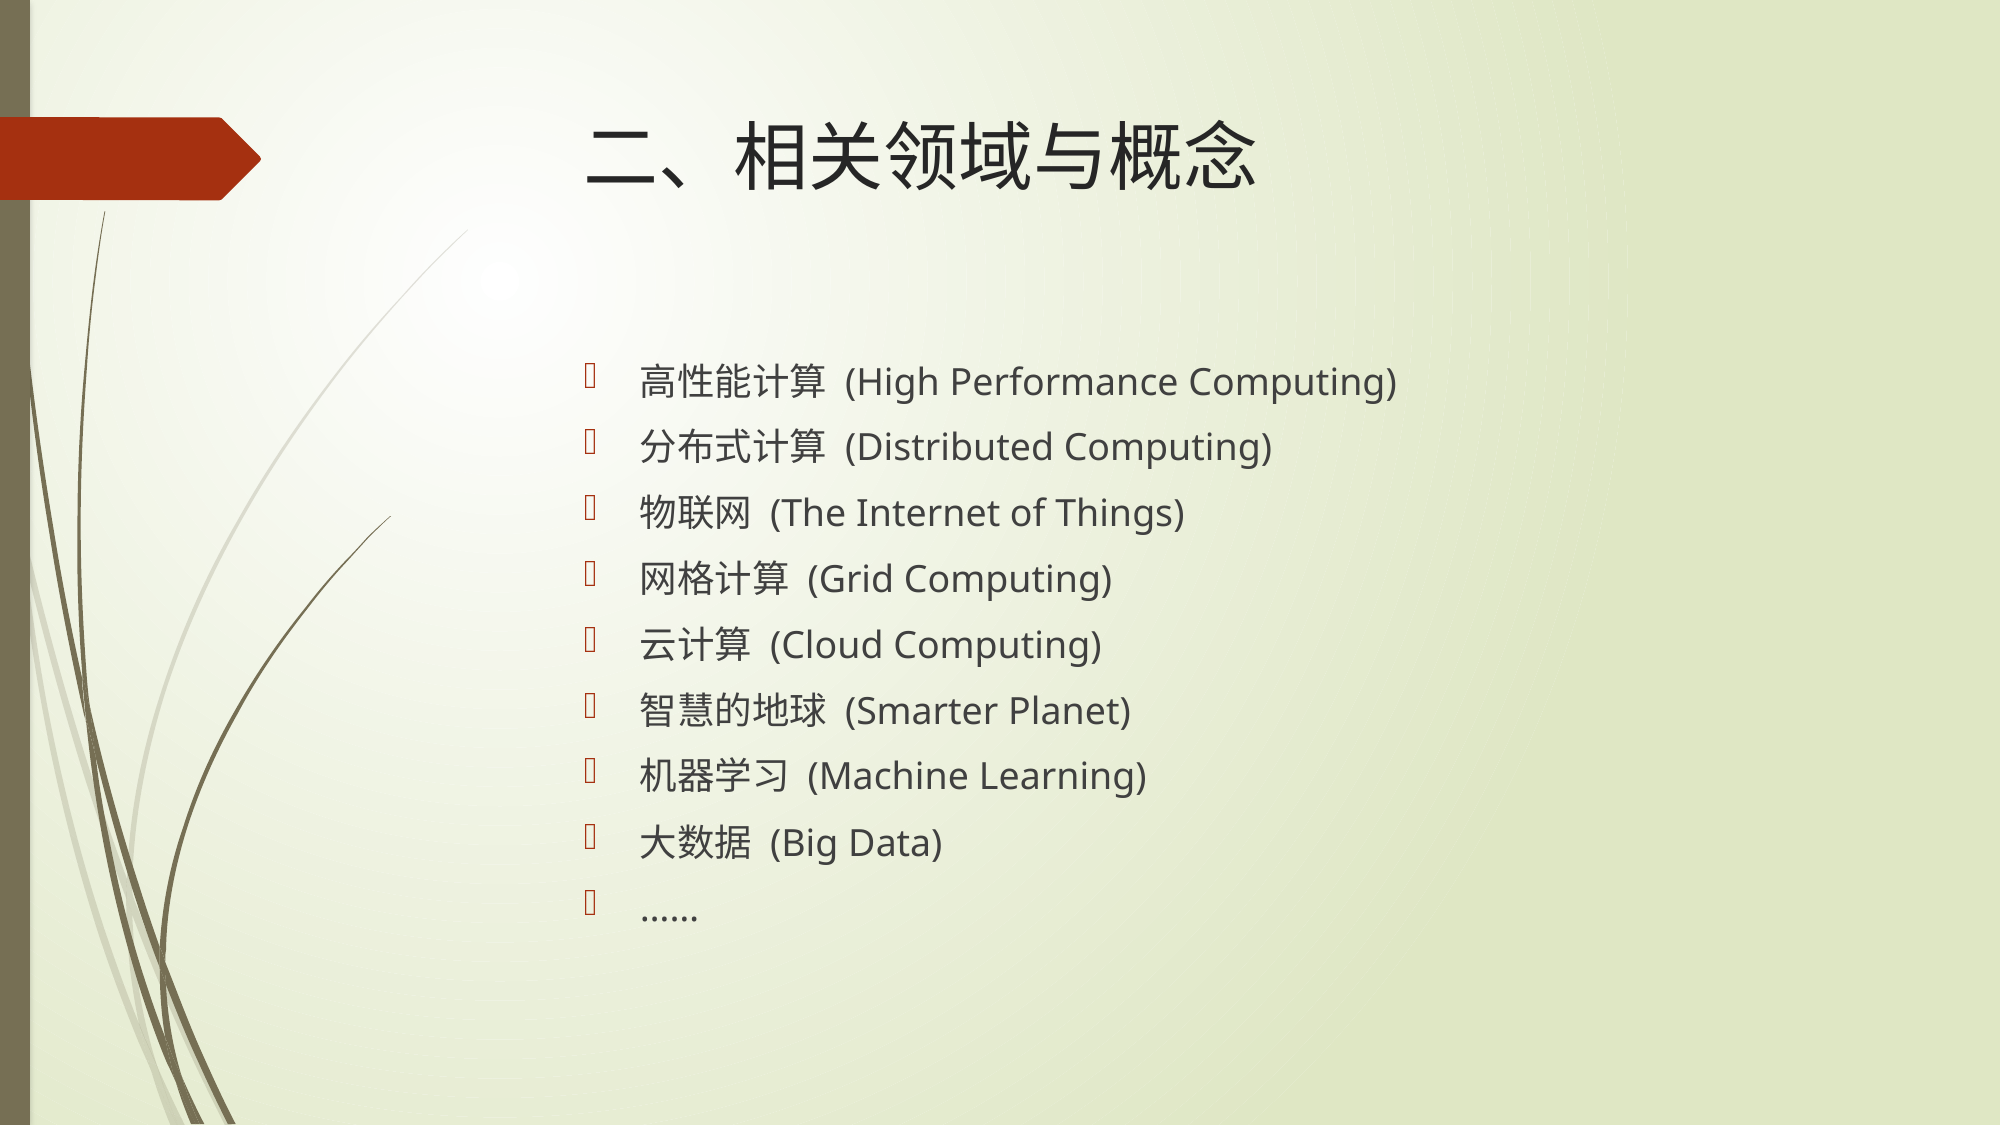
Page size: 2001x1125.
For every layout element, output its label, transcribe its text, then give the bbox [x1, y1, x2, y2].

title 二、相关领域与概念 [568, 102, 1650, 313]
list 高性能计算 (High Performance Computing) 分布式计算 (Distributed Computing) 物联网 (The Internet of Things) 网格计算 (Grid Computing) 云计算 (Cloud Computing) 智慧的地球 (Smarter Planet) 机器学习 (Machine Learning) 大数据 (Big Data) …… [568, 350, 1650, 970]
